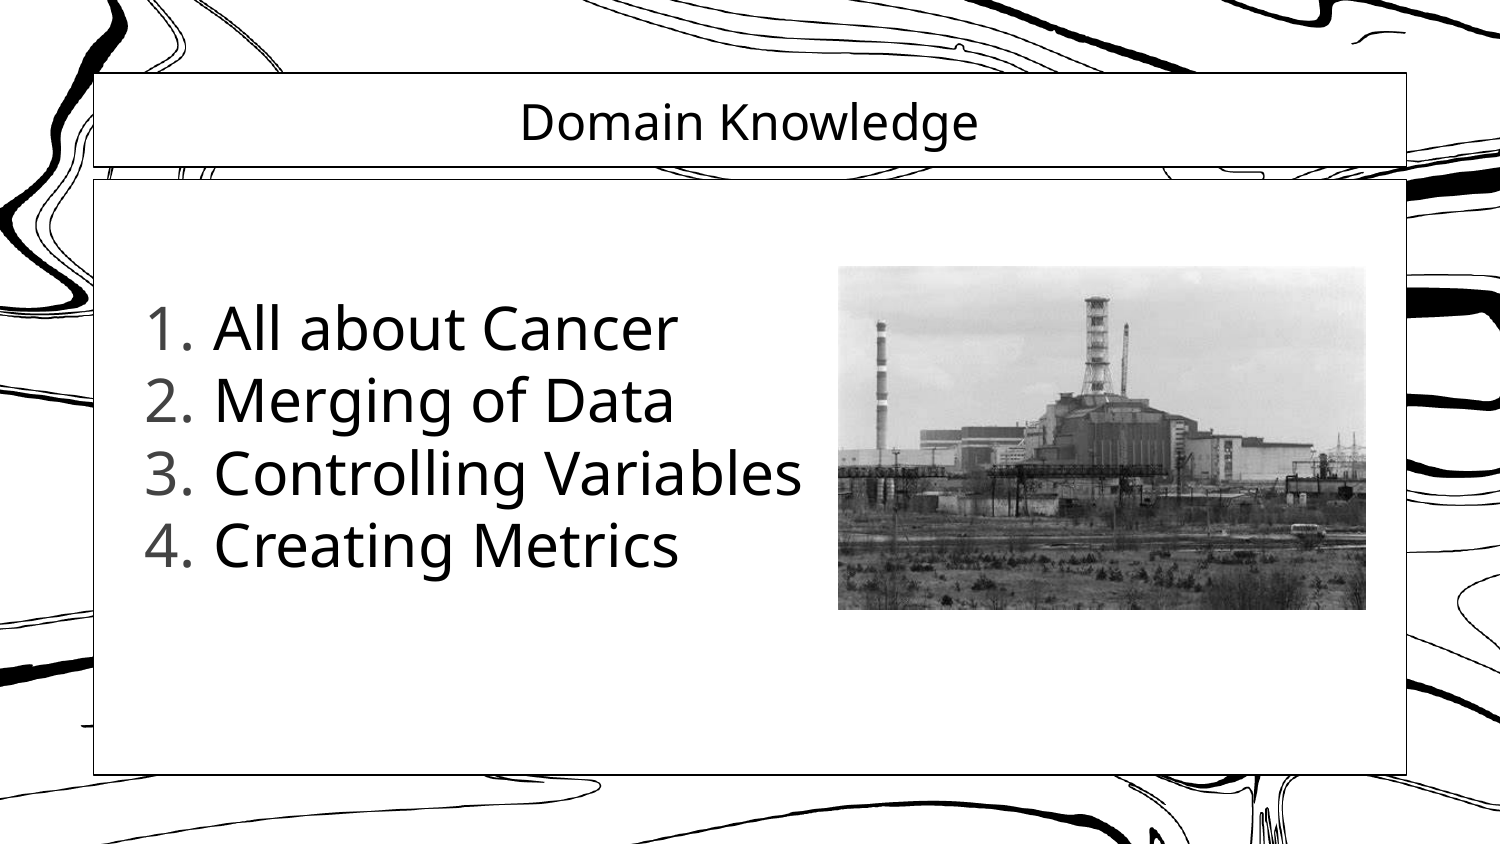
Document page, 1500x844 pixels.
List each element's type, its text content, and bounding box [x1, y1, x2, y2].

picture [0, 0, 1500, 844]
list All about Cancer Merging of Data Controlling Variables Creating Metrics [123, 274, 1099, 754]
title Domain Knowledge [118, 72, 1382, 167]
